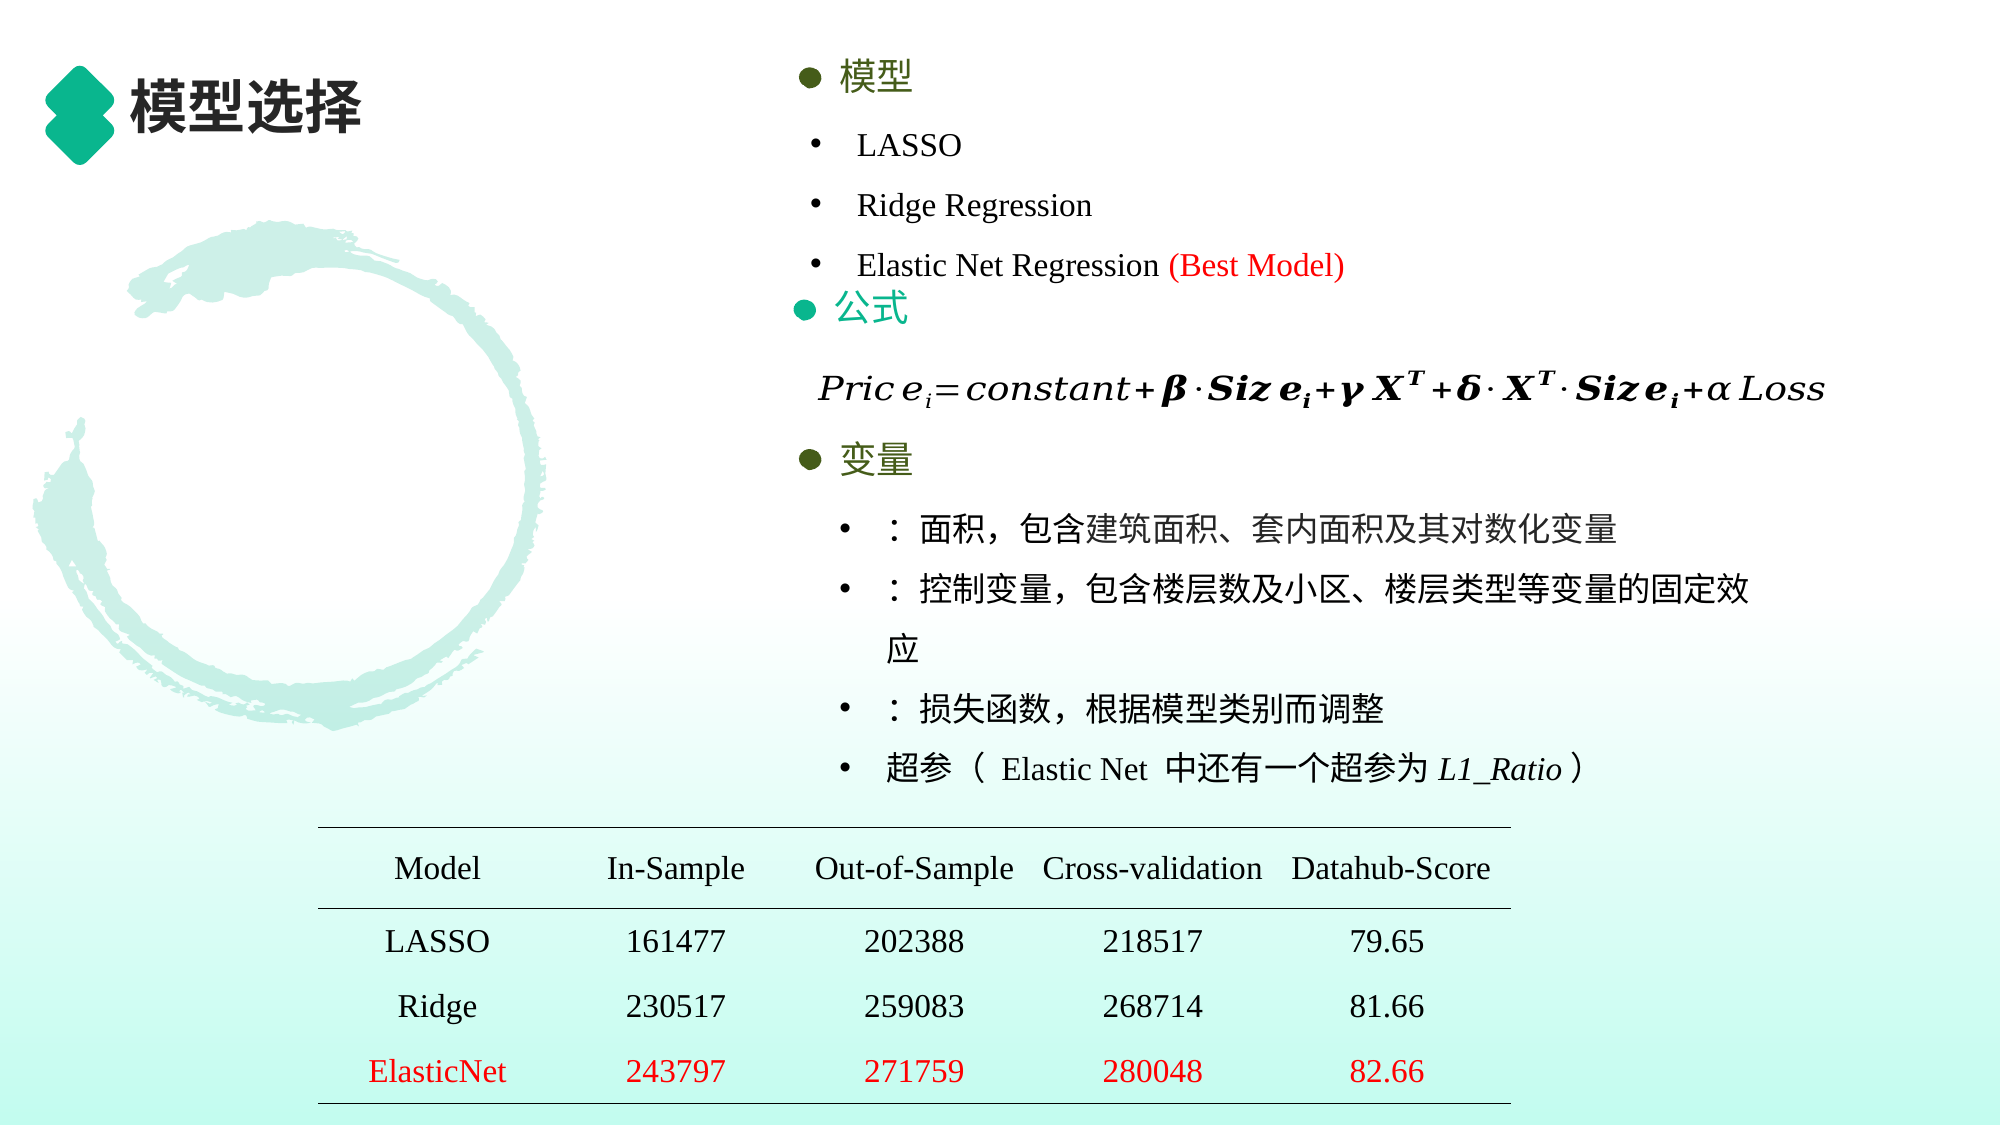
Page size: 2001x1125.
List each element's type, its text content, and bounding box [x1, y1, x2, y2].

text_box 模型选择 [129, 63, 1881, 140]
table_cell Ridge [318, 973, 557, 1038]
text_box 变量 [839, 404, 1642, 481]
table_cell LASSO [318, 909, 557, 973]
table_cell 243797 [557, 1038, 795, 1103]
text_box LASSO Ridge Regression Elastic Net Regression (Best Model) [810, 140, 1613, 303]
table_cell 230517 [557, 973, 795, 1038]
table_header Out-of-Sample [795, 828, 1034, 908]
table_cell ElasticNet [318, 1038, 557, 1103]
text_box [45, 65, 115, 165]
table_cell 259083 [795, 973, 1034, 1038]
text_box [0, 0, 2000, 1125]
table_cell 271759 [795, 1038, 1034, 1103]
table_cell 82.66 [1272, 1038, 1511, 1103]
text_box [798, 449, 822, 471]
text_box 模型 [839, 21, 1640, 63]
table_header In-Sample [557, 828, 795, 908]
table_cell 81.66 [1272, 973, 1511, 1038]
text_box [32, 220, 547, 732]
text_box 公式 [833, 253, 1637, 330]
table_cell 280048 [1034, 1038, 1272, 1103]
table_header Cross-validation [1034, 828, 1272, 908]
table_cell 218517 [1034, 909, 1272, 973]
table_cell 161477 [557, 909, 795, 973]
table_cell 268714 [1034, 973, 1272, 1038]
table_cell 79.65 [1272, 909, 1511, 973]
table_header Model [318, 828, 557, 908]
text_box [793, 299, 817, 321]
table_cell 202388 [795, 909, 1034, 973]
table_header Datahub-Score [1272, 828, 1511, 908]
